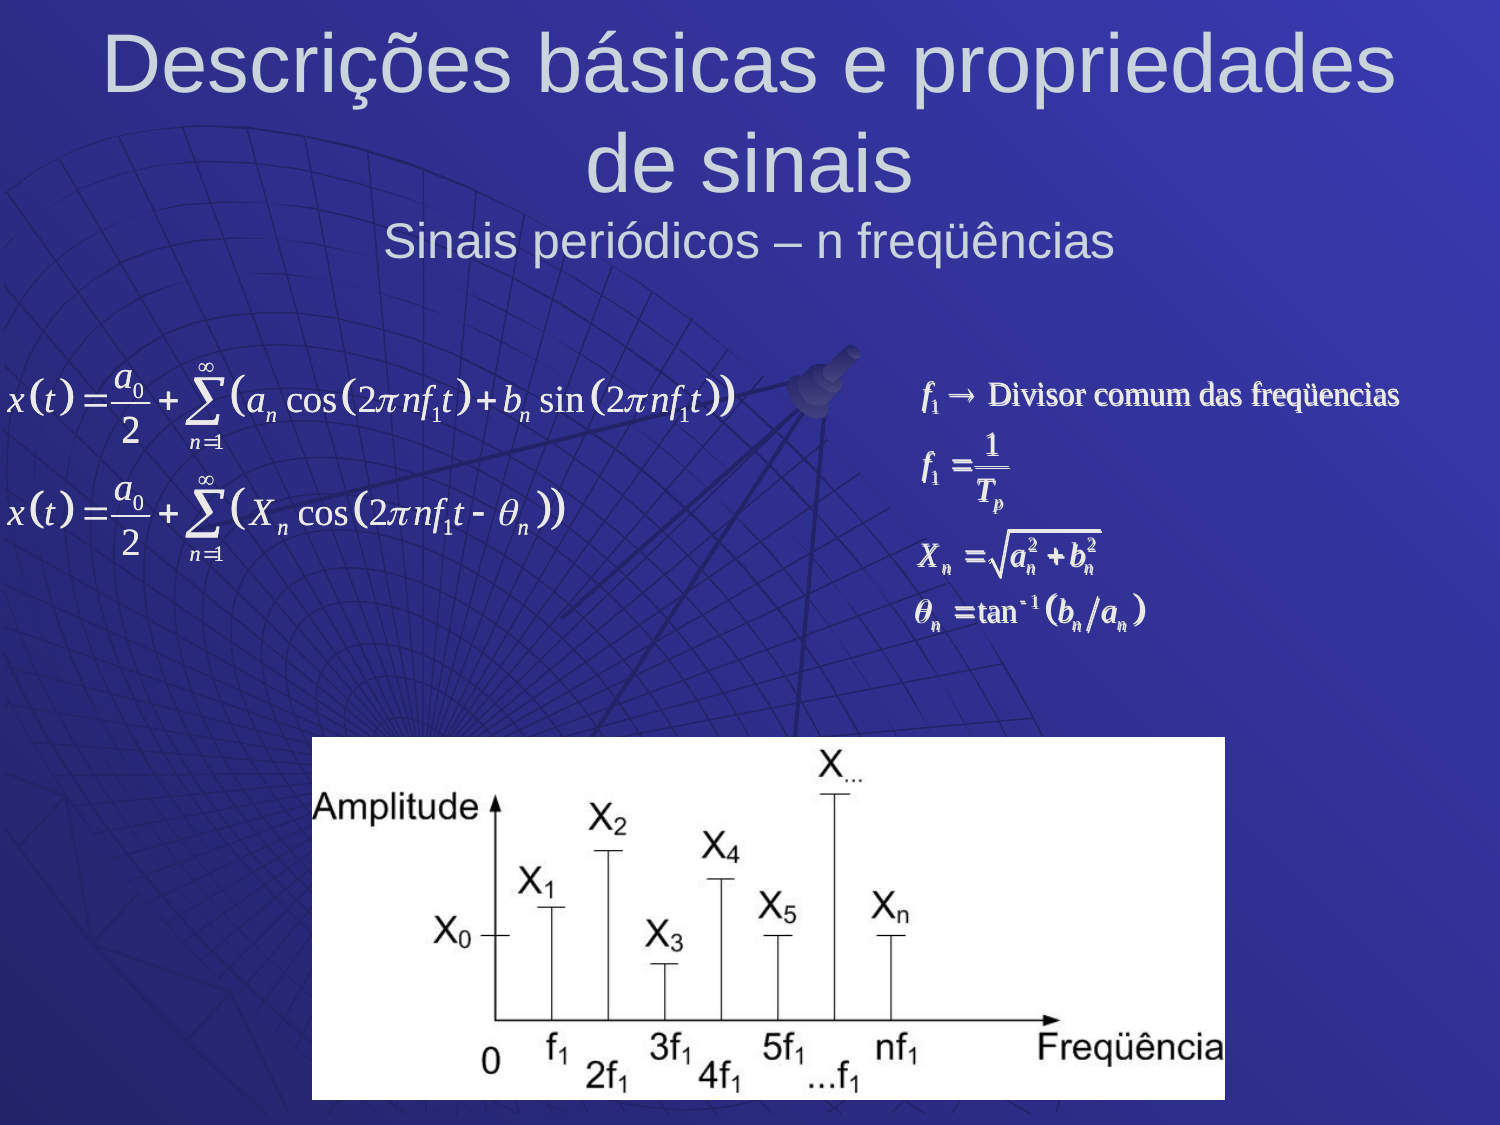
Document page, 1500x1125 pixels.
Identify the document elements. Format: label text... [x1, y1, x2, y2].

picture [0, 349, 738, 569]
title Descrições básicas e propriedades de sinais Sinais periódicos – n freqüências [75, 45, 1425, 233]
picture [312, 737, 1225, 1101]
picture [910, 372, 1407, 640]
